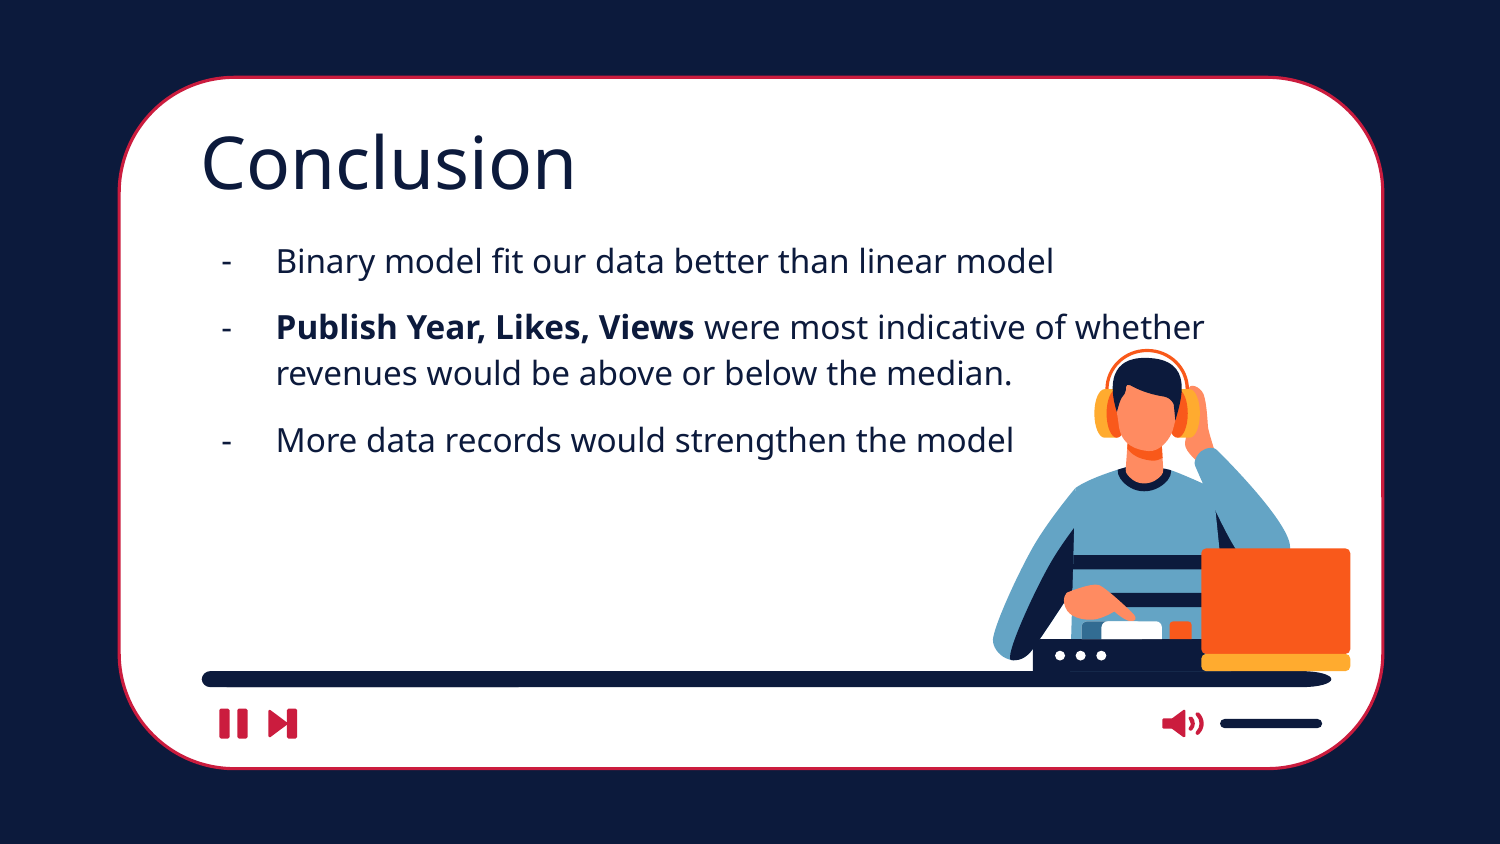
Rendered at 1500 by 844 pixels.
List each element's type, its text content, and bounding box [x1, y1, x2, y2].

subtitle Binary model fit our data better than linear model Publish Year, Likes, Views were most indicative of whether revenues would be above or below the median. More data records would strengthen the model [185, 219, 1221, 625]
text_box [992, 348, 1351, 672]
title Conclusion [185, 113, 642, 219]
text_box [201, 671, 1332, 688]
